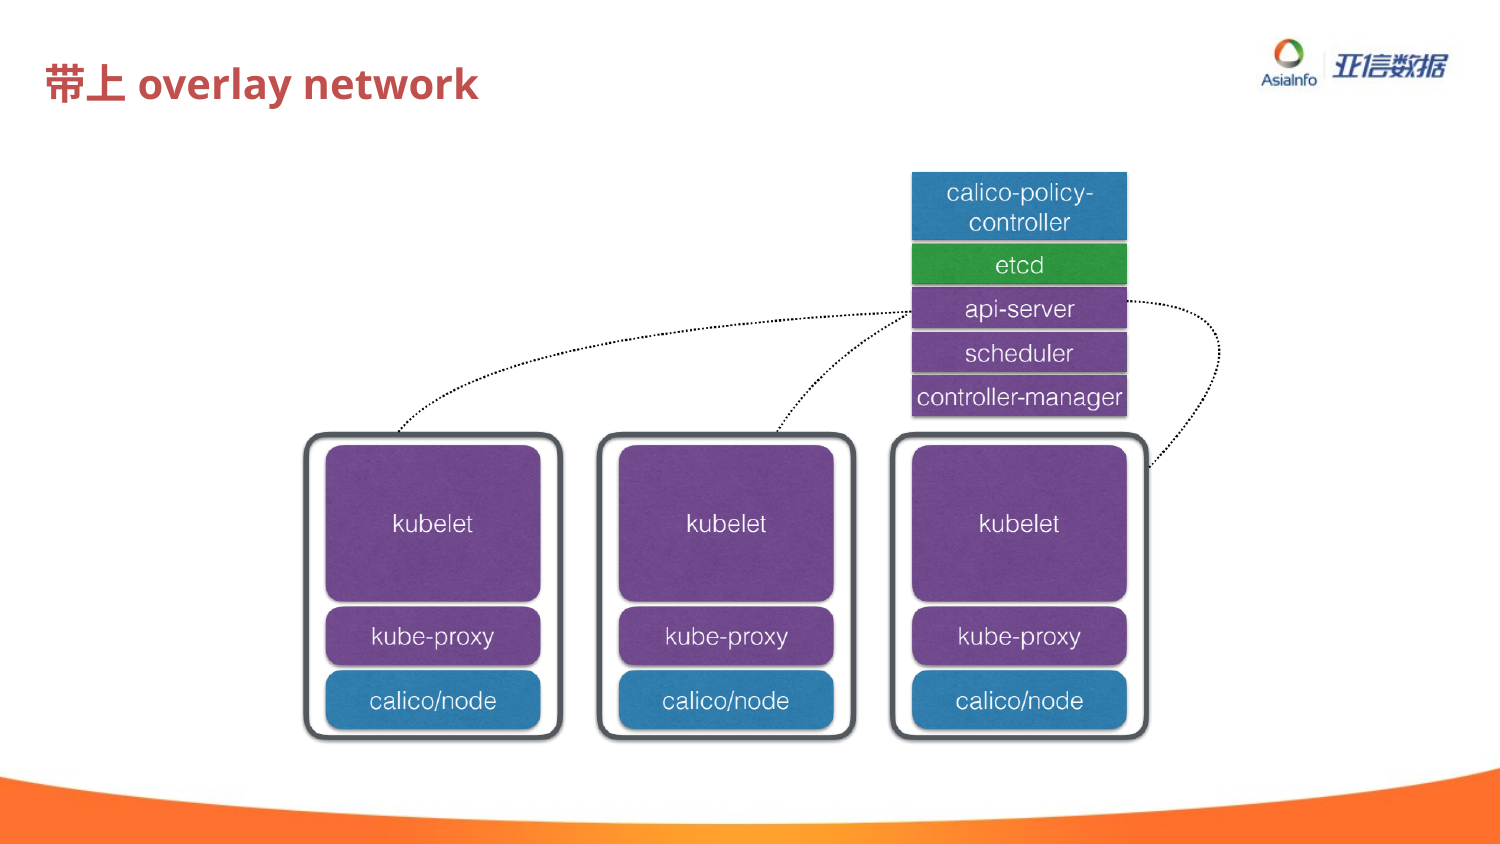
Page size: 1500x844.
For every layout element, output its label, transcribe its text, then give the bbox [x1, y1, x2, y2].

picture [0, 0, 1500, 844]
title 带上overlay network [29, 26, 1477, 116]
